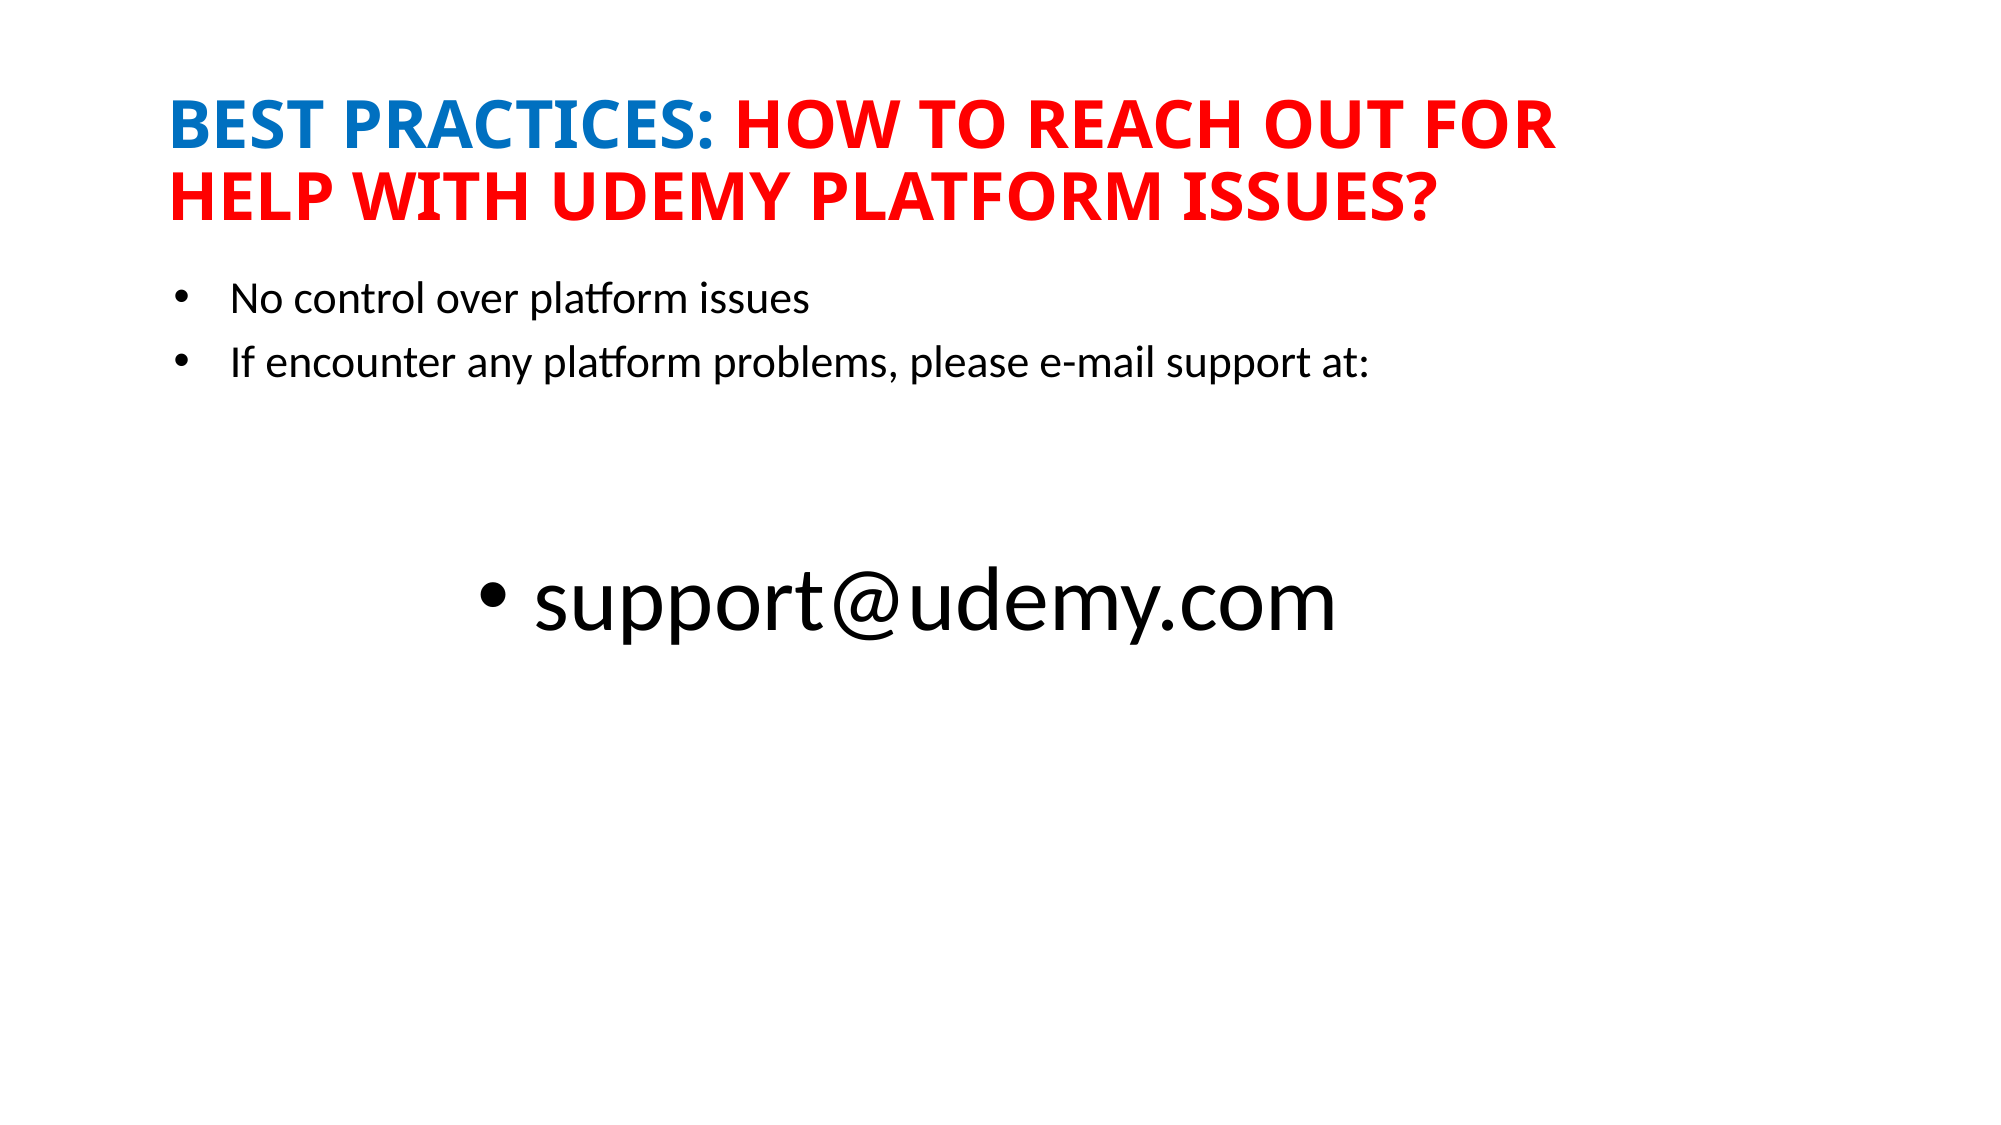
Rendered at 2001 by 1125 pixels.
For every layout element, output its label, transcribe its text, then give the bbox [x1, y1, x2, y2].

text_box BEST PRACTICES: HOW TO REACH OUT FOR HELP WITH UDEMY PLATFORM ISSUES? [152, 53, 1625, 272]
text_box No control over platform issues If encounter any platform problems, please e-mail support at: [158, 260, 2000, 1003]
